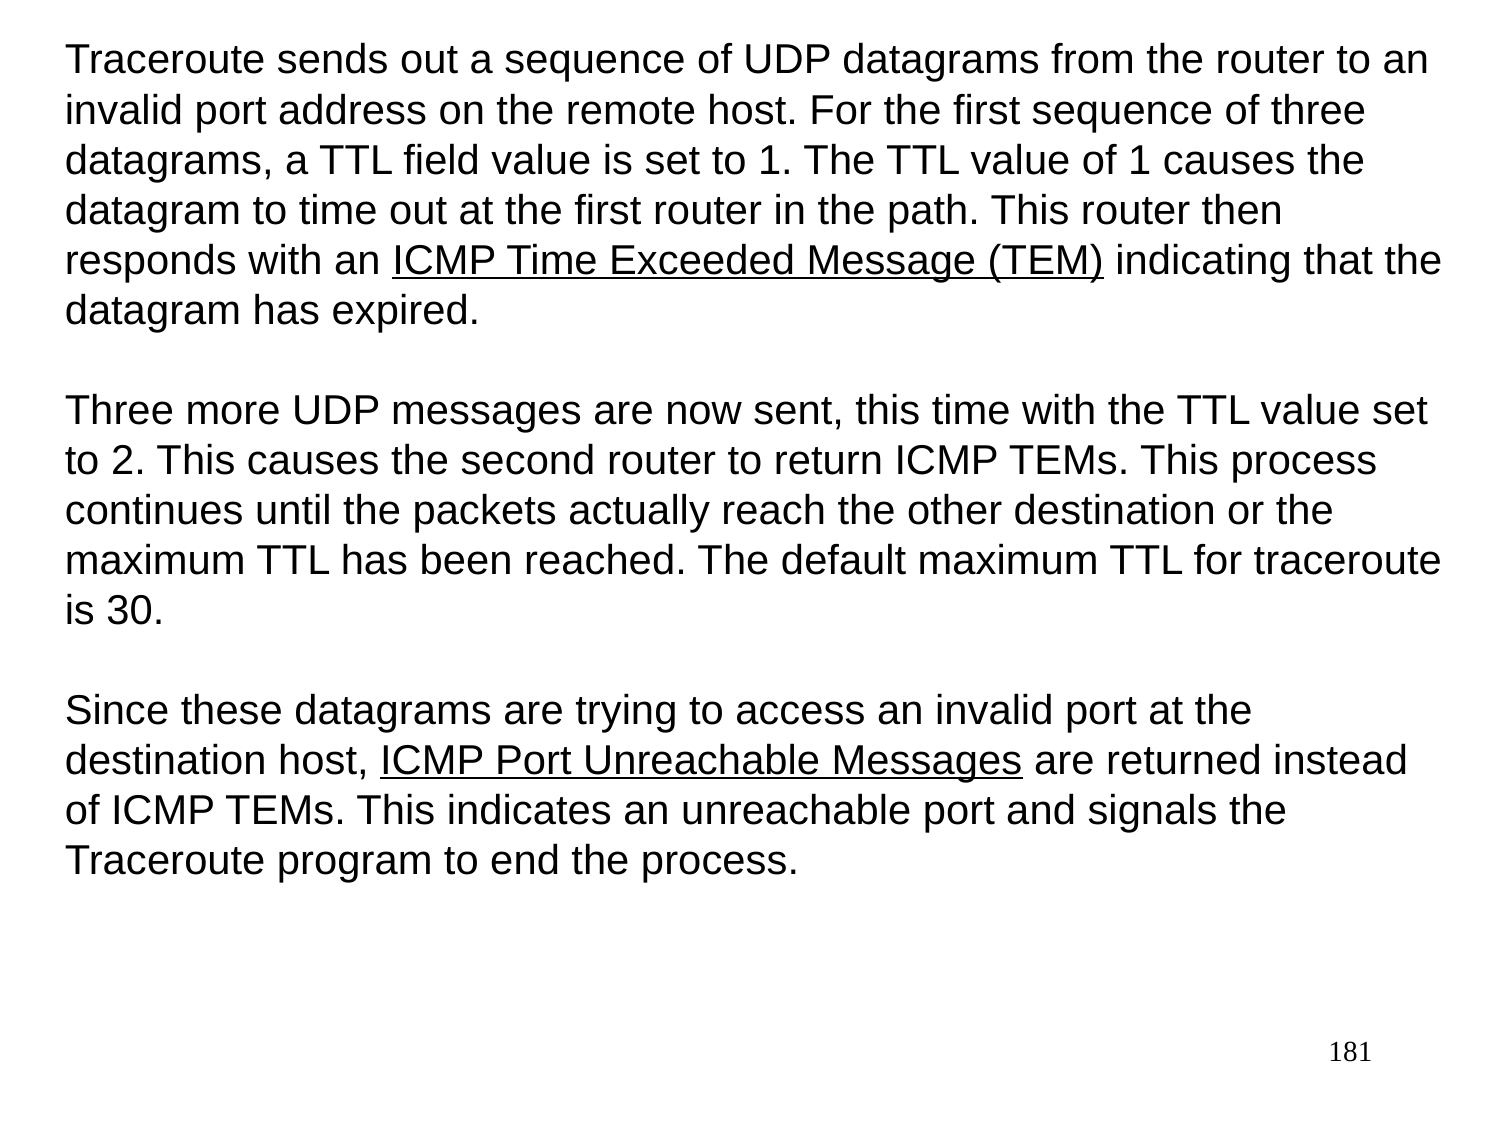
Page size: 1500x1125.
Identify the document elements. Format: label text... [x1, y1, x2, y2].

slide_number 181 [1074, 1024, 1388, 1101]
text_box Traceroute sends out a sequence of UDP datagrams from the router to an invalid port address on the remote host. For the first sequence of three datagrams, a TTL field value is set to 1. The TTL value of 1 causes the datagram to time out at the first router in the path. This router then responds with an ICMP Time Exceeded Message (TEM) indicating that the datagram has expired. Three more UDP messages are now sent, this time with the TTL value set to 2. This causes the second router to return ICMP TEMs. This process continues until the packets actually reach the other destination or the maximum TTL has been reached. The default maximum TTL for traceroute is 30. Since these datagrams are trying to access an invalid port at the destination host, ICMP Port Unreachable Messages are returned instead of ICMP TEMs. This indicates an unreachable port and signals the Traceroute program to end the process. [49, 24, 1463, 891]
